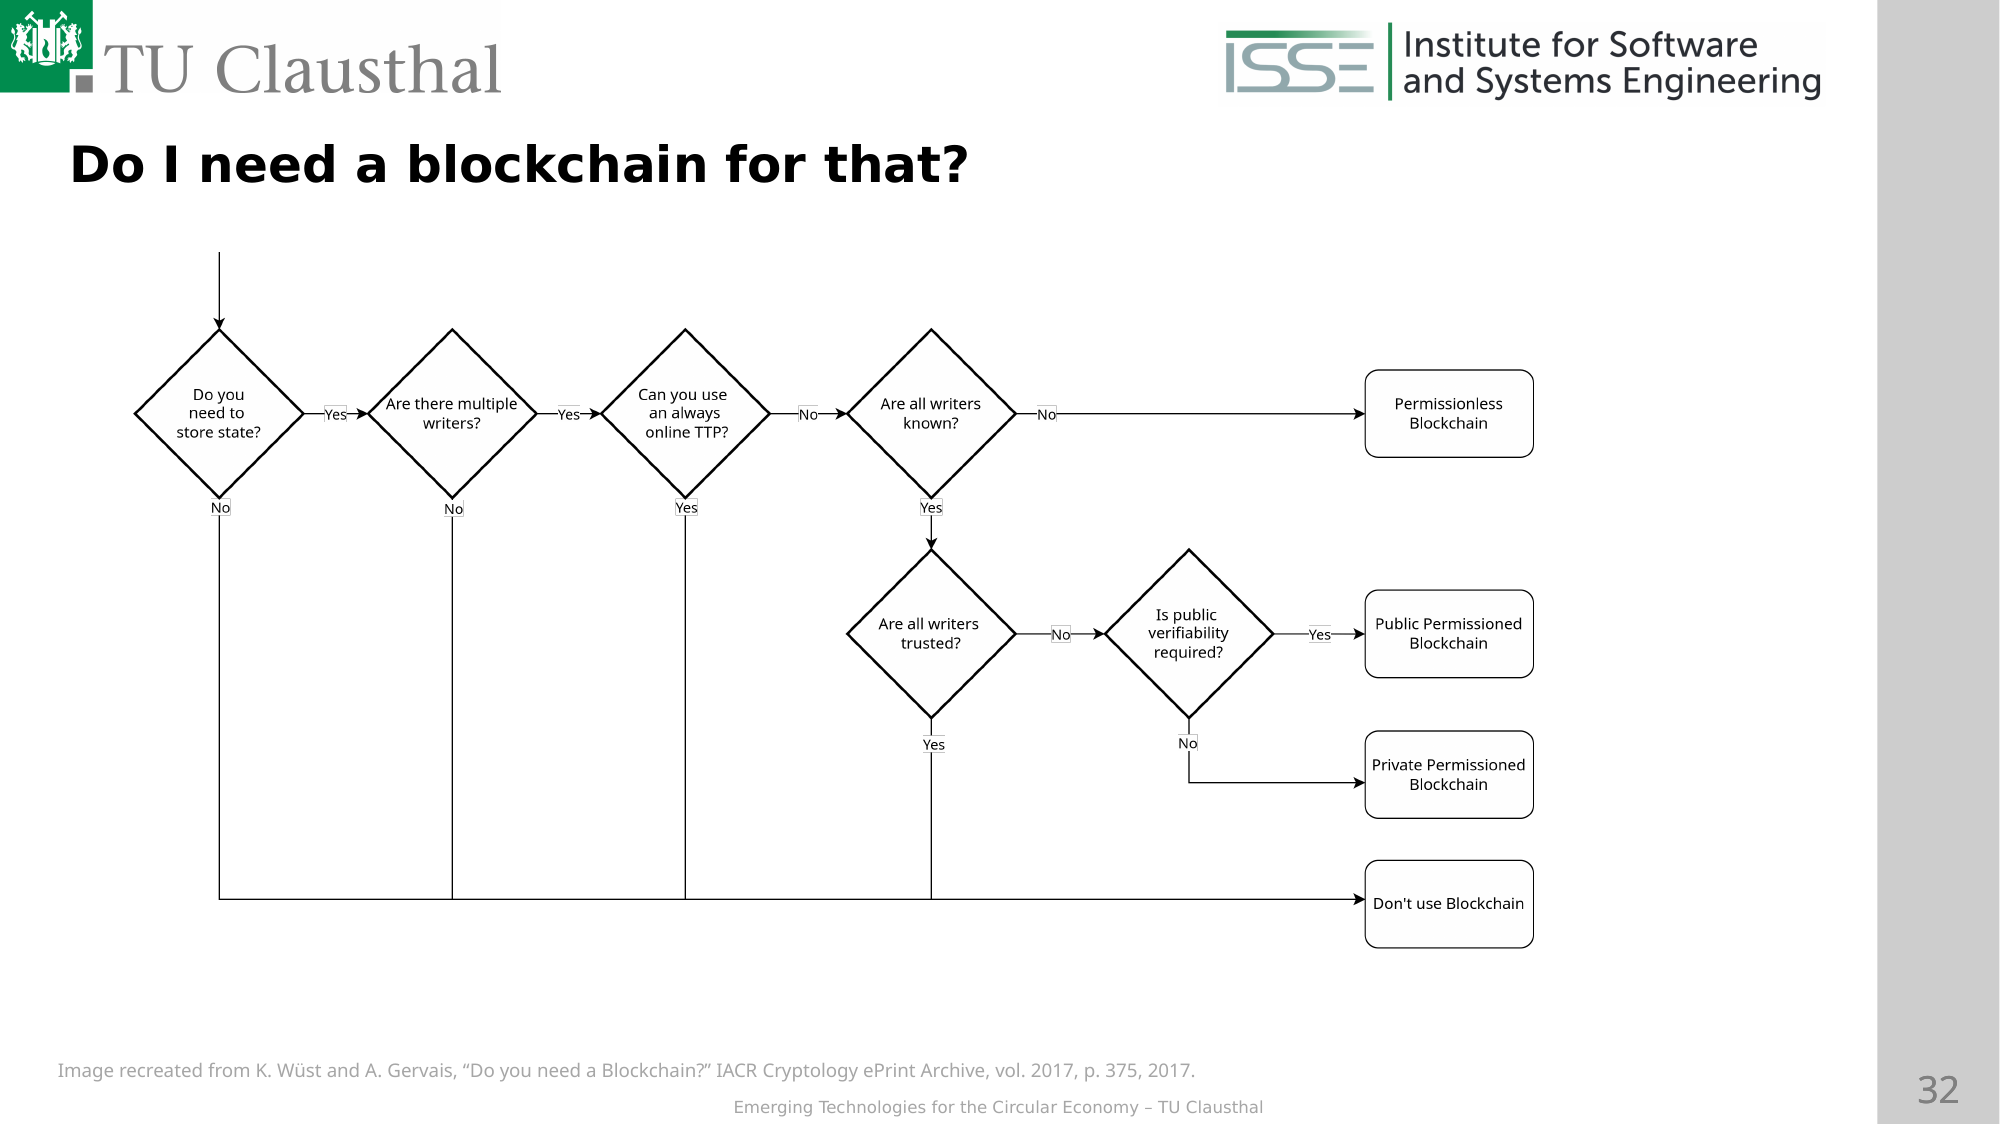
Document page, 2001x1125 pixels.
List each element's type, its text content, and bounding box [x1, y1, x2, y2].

picture [0, 0, 501, 93]
picture [1218, 22, 1826, 107]
text_box Do I need a blockchain for that? [55, 125, 1819, 208]
text_box Image recreated from K. Wüst and A. Gervais, “Do you need a Blockchain?” IACR Cryptology ePrint Archive, vol. 2017, p. 375, 2017. [43, 1051, 1233, 1089]
picture [133, 242, 1534, 949]
